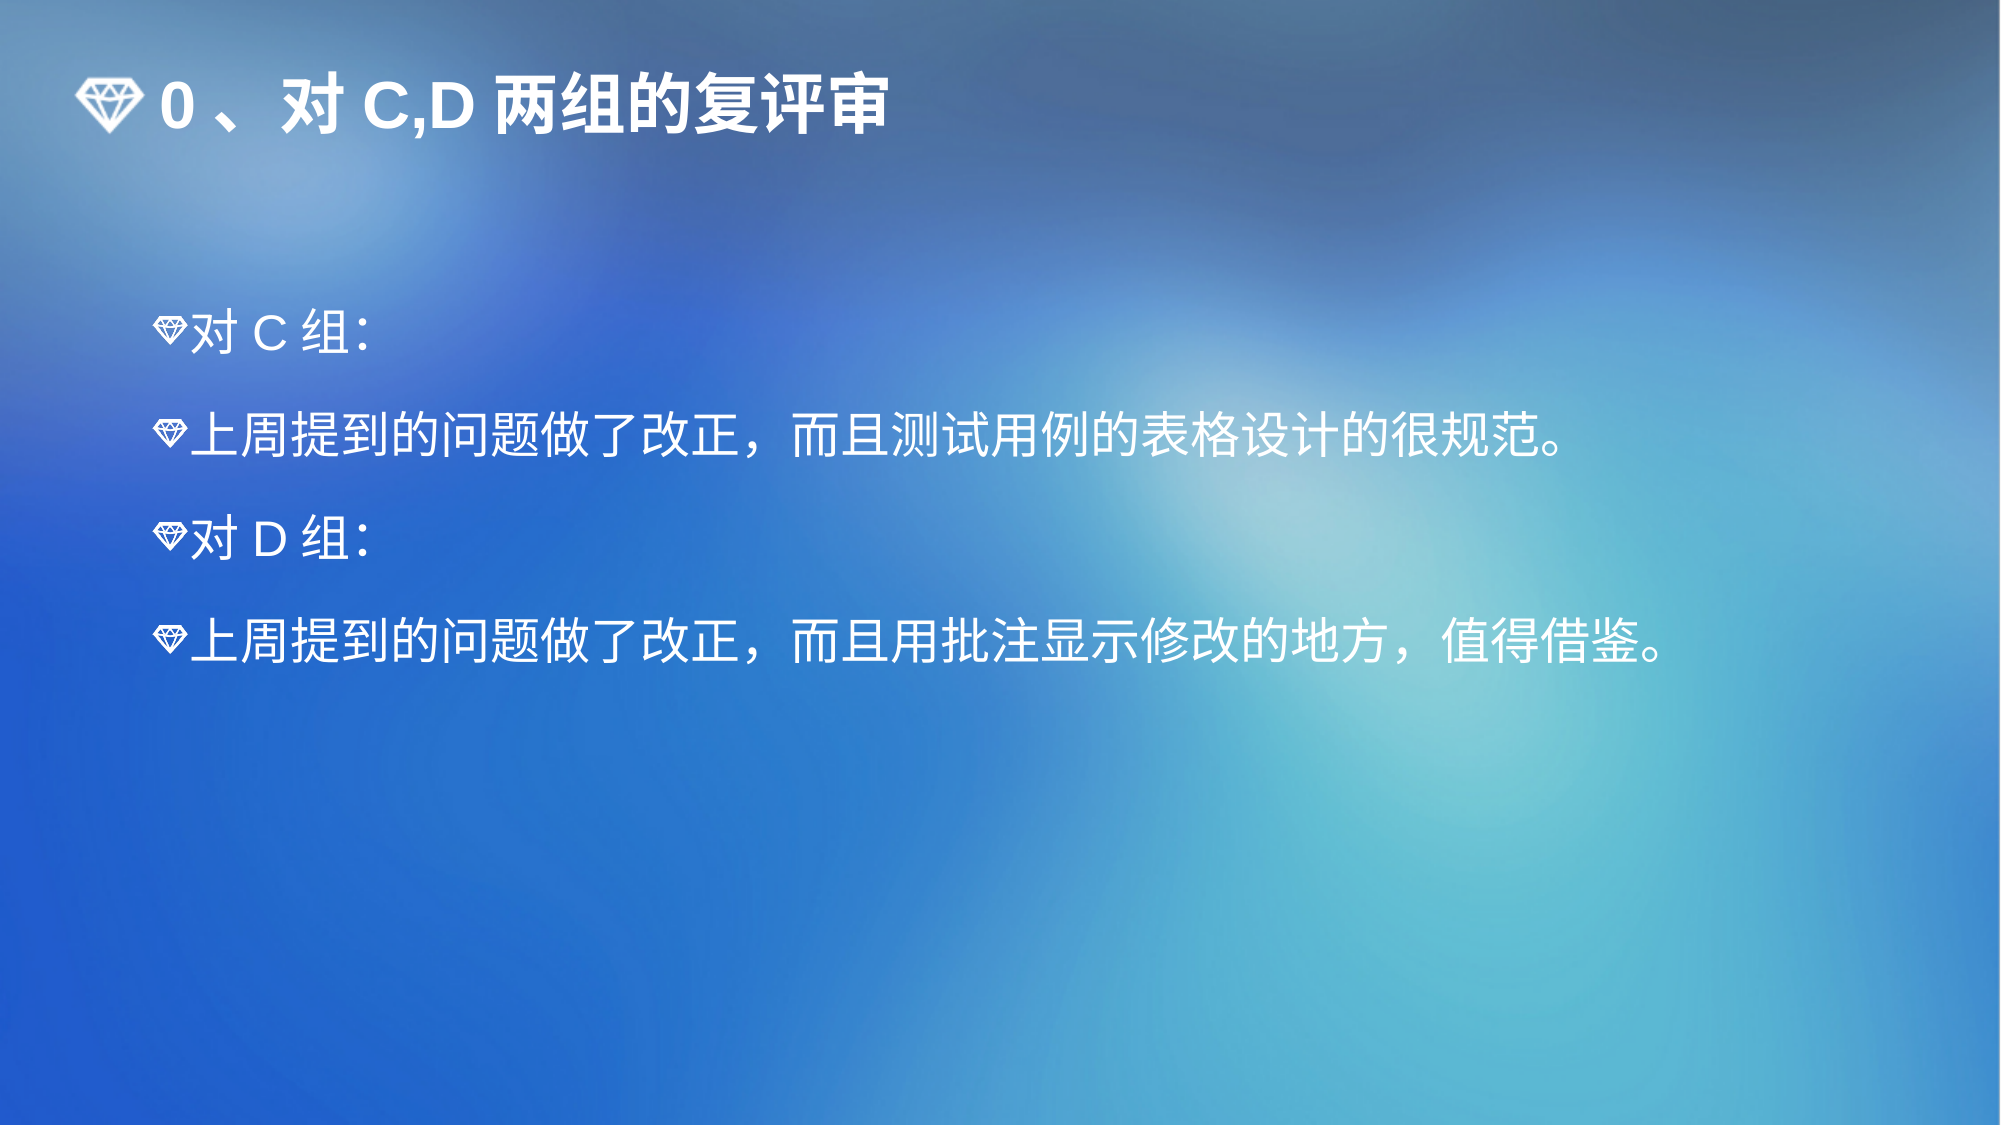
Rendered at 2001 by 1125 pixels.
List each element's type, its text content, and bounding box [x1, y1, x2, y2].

list 对C组： 上周提到的问题做了改正，而且测试用例的表格设计的很规范。 对D组： 上周提到的问题做了改正，而且用批注显示修改的地方，值得借鉴。 [137, 190, 1863, 1014]
picture [0, 0, 2001, 1125]
title 0、对C,D两组的复评审 [144, 59, 1863, 155]
